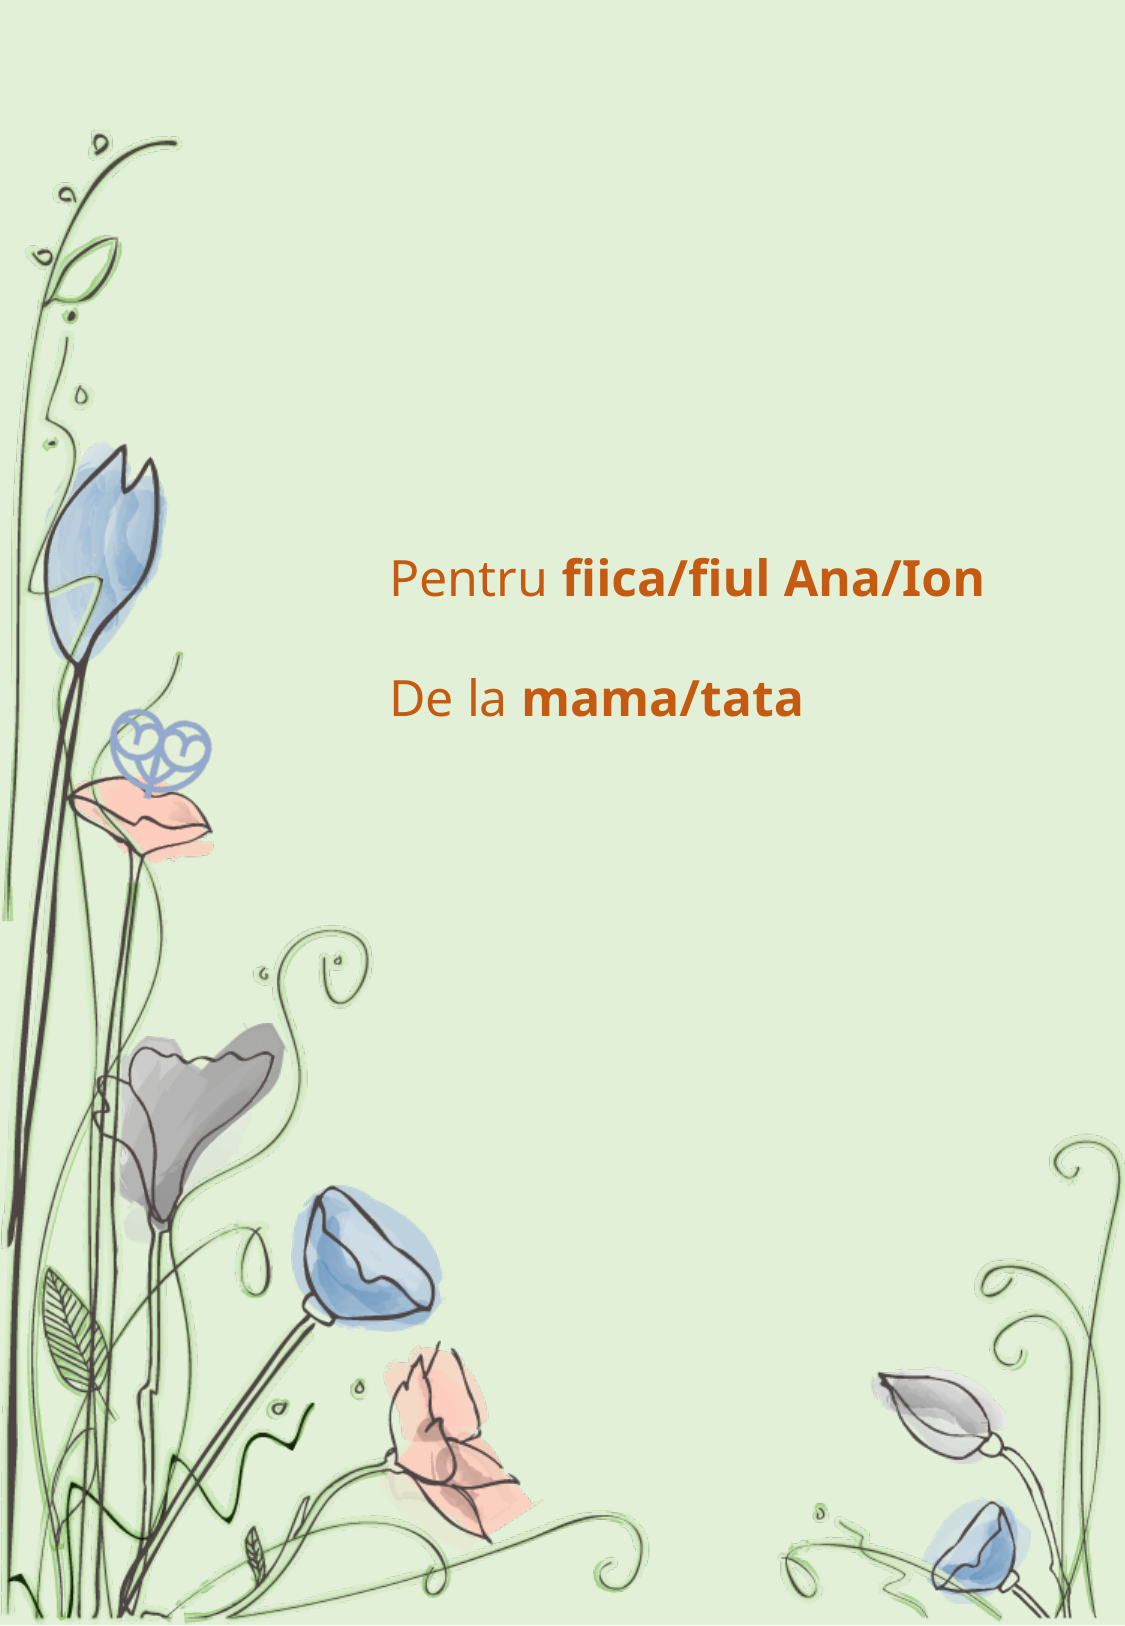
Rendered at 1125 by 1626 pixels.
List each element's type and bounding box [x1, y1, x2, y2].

text_box [0, 129, 1125, 1625]
picture [57, 692, 300, 829]
